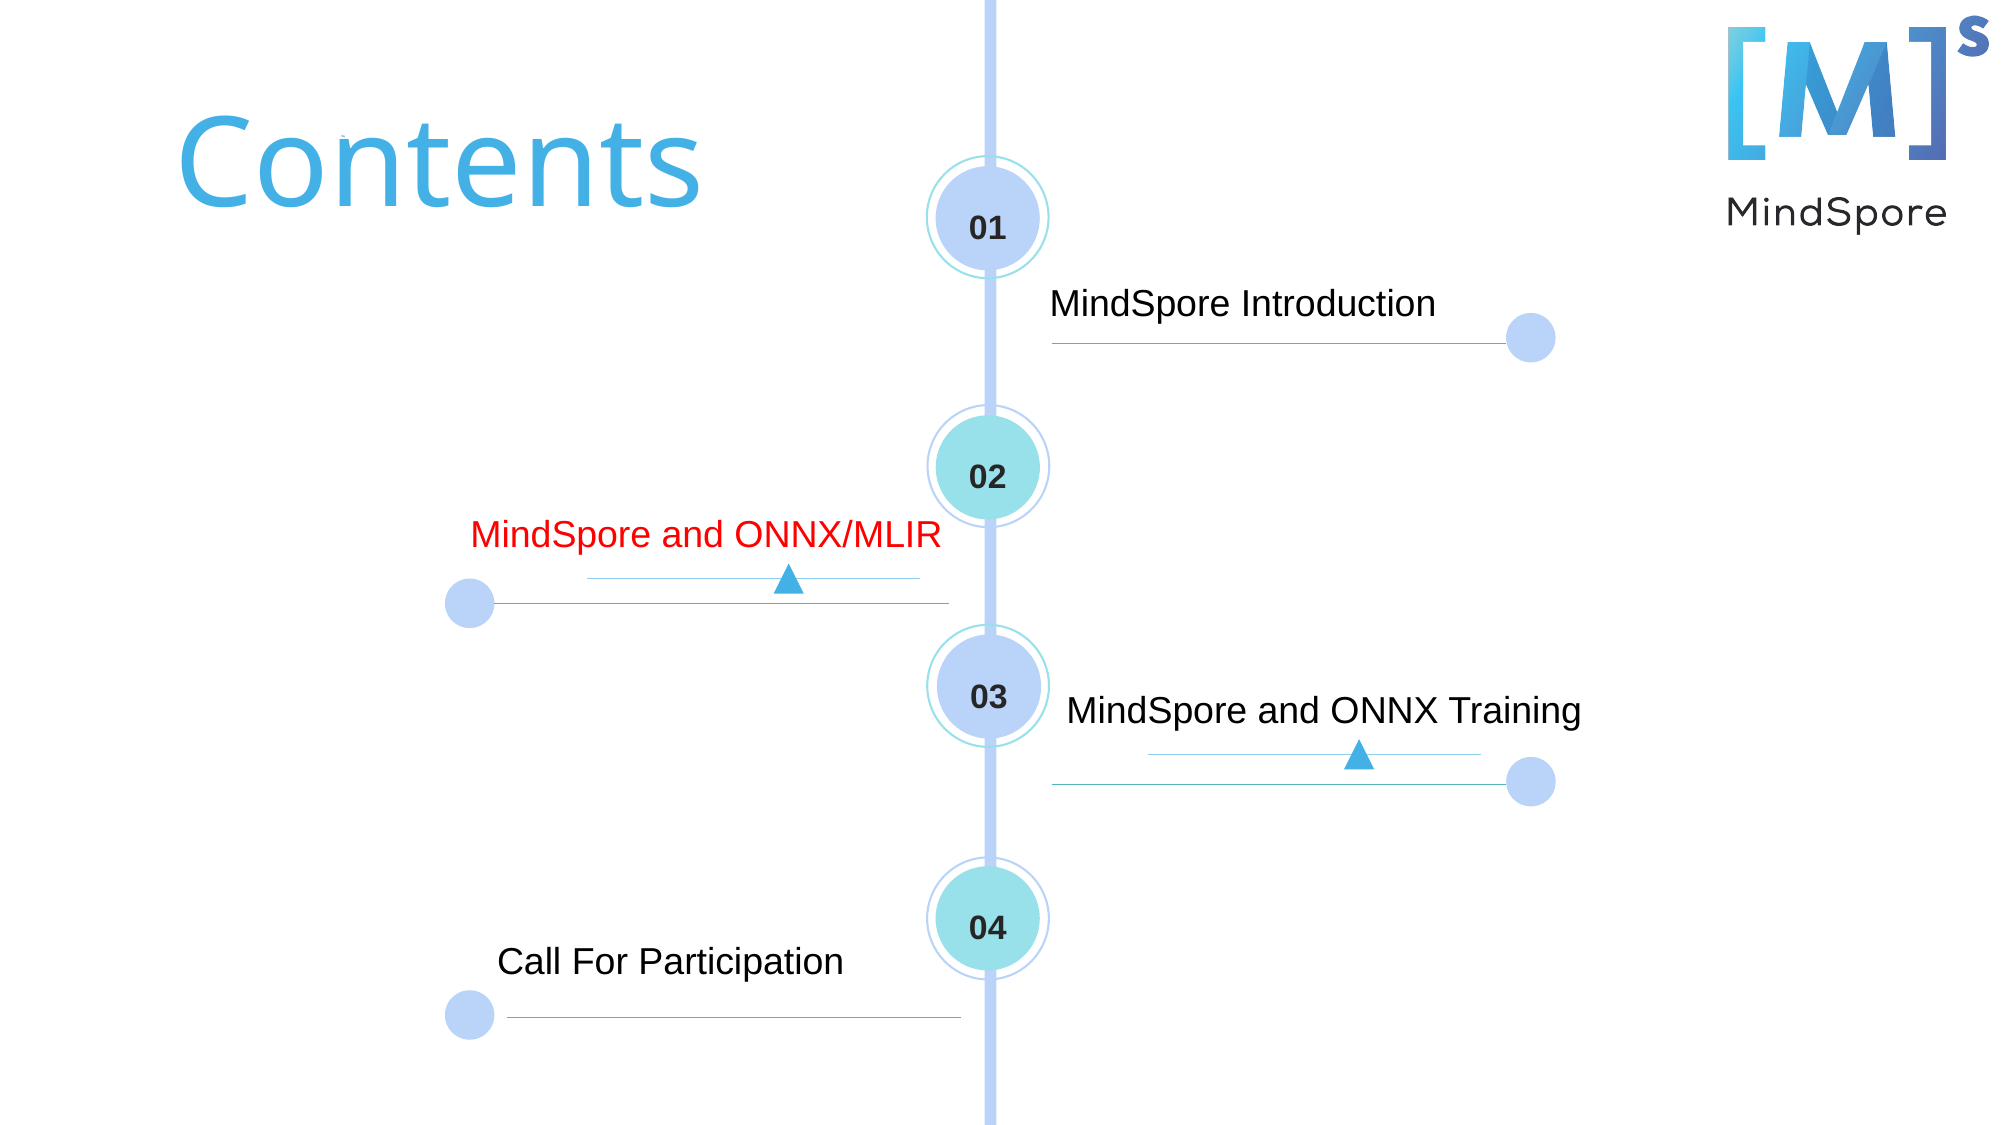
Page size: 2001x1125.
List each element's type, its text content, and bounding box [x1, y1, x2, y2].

text_box [984, 990, 997, 1125]
text_box [984, 0, 997, 155]
text_box MindSpore and ONNX/MLIR [455, 502, 1035, 563]
text_box [443, 989, 496, 1041]
text_box [1505, 311, 1557, 364]
text_box [925, 155, 1050, 280]
text_box [926, 623, 1051, 748]
text_box [984, 563, 997, 624]
text_box Call For Participation [482, 929, 1036, 990]
text_box [780, 563, 798, 578]
text_box [1342, 755, 1376, 771]
text_box [926, 856, 1050, 958]
text_box Contents [159, 74, 774, 239]
picture [1714, 9, 1989, 241]
text_box MindSpore Introduction [1034, 271, 1517, 332]
text_box [443, 577, 496, 630]
text_box MindSpore and ONNX Training [1051, 678, 1606, 738]
text_box [926, 404, 1051, 507]
text_box [1505, 755, 1557, 808]
text_box [771, 579, 806, 595]
text_box [1350, 738, 1368, 754]
text_box [984, 279, 997, 404]
text_box [984, 748, 997, 856]
